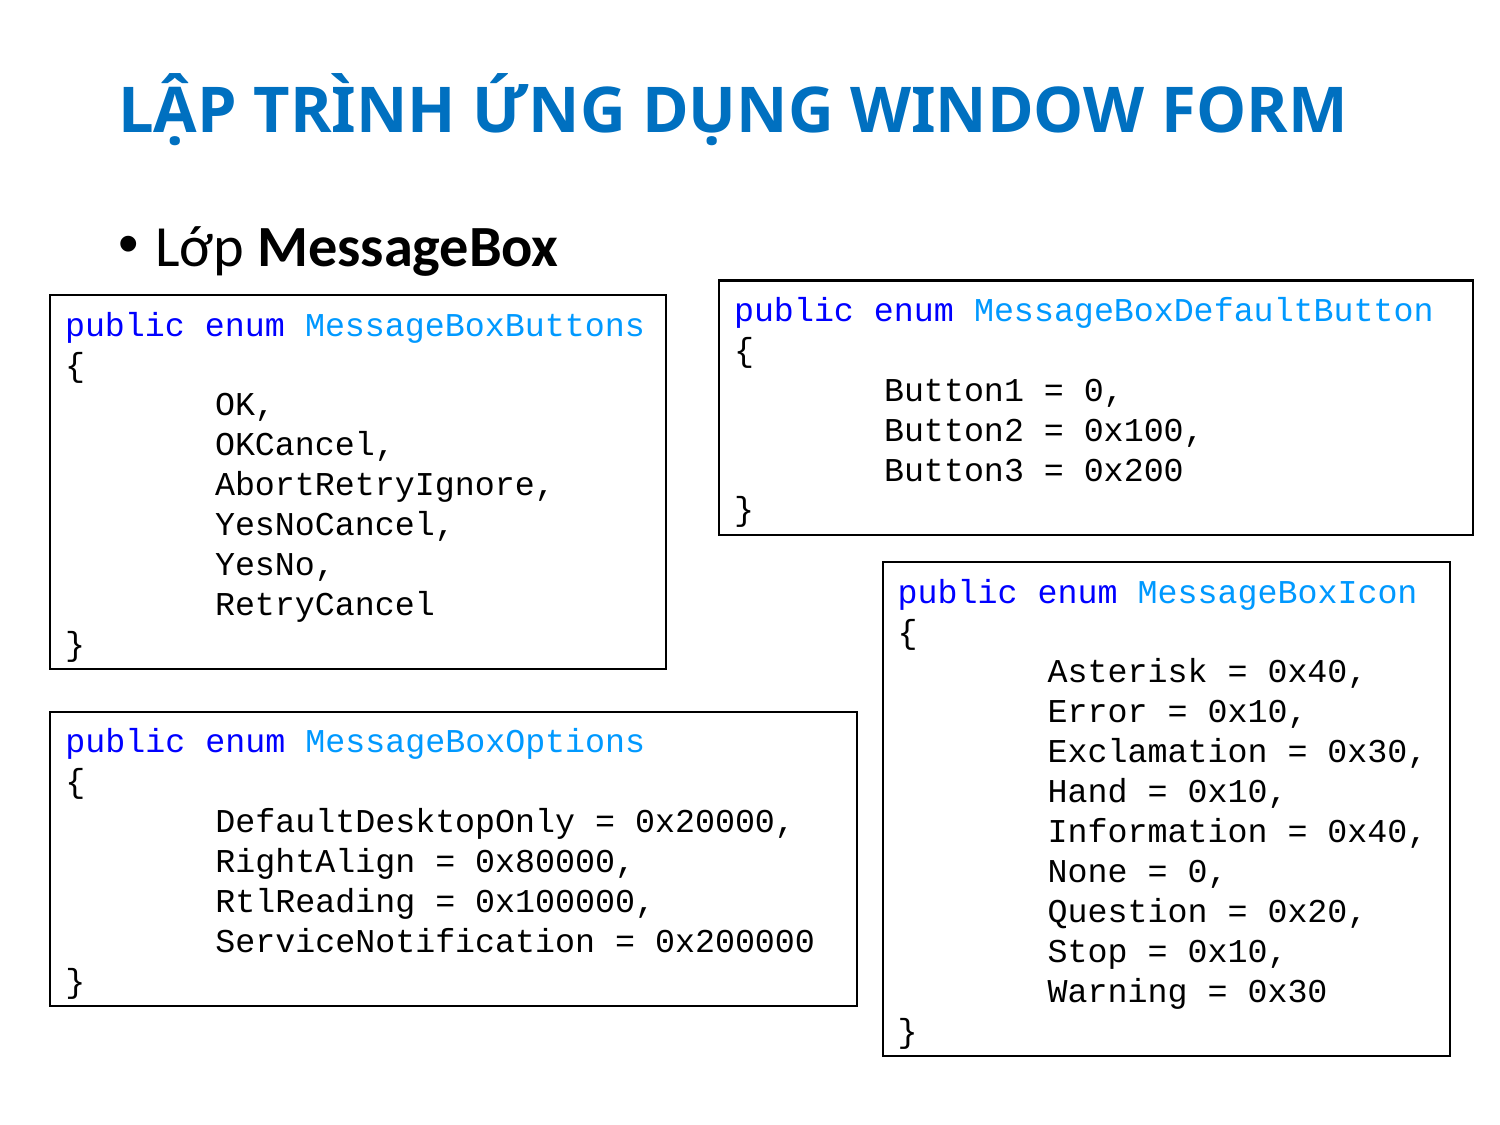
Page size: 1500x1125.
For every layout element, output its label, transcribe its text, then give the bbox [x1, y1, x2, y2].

text_box public enum MessageBoxDefaultButton { Button1 = 0, Button2 = 0x100, Button3 = 0x200 } [718, 279, 1474, 536]
text_box public enum MessageBoxIcon { Asterisk = 0x40, Error = 0x10, Exclamation = 0x30, Hand = 0x10, Information = 0x40, None = 0, Question = 0x20, Stop = 0x10, Warning = 0x30 } [882, 561, 1451, 1057]
title LẬP TRÌNH ỨNG DỤNG WINDOW FORM [103, 38, 1397, 185]
text_box public enum MessageBoxOptions { DefaultDesktopOnly = 0x20000, RightAlign = 0x80000, RtlReading = 0x100000, ServiceNotification = 0x200000 } [49, 711, 858, 1007]
list Lớp MessageBox [103, 208, 1397, 1014]
text_box public enum MessageBoxButtons { OK, OKCancel, AbortRetryIgnore, YesNoCancel, YesNo, RetryCancel } [49, 294, 667, 670]
